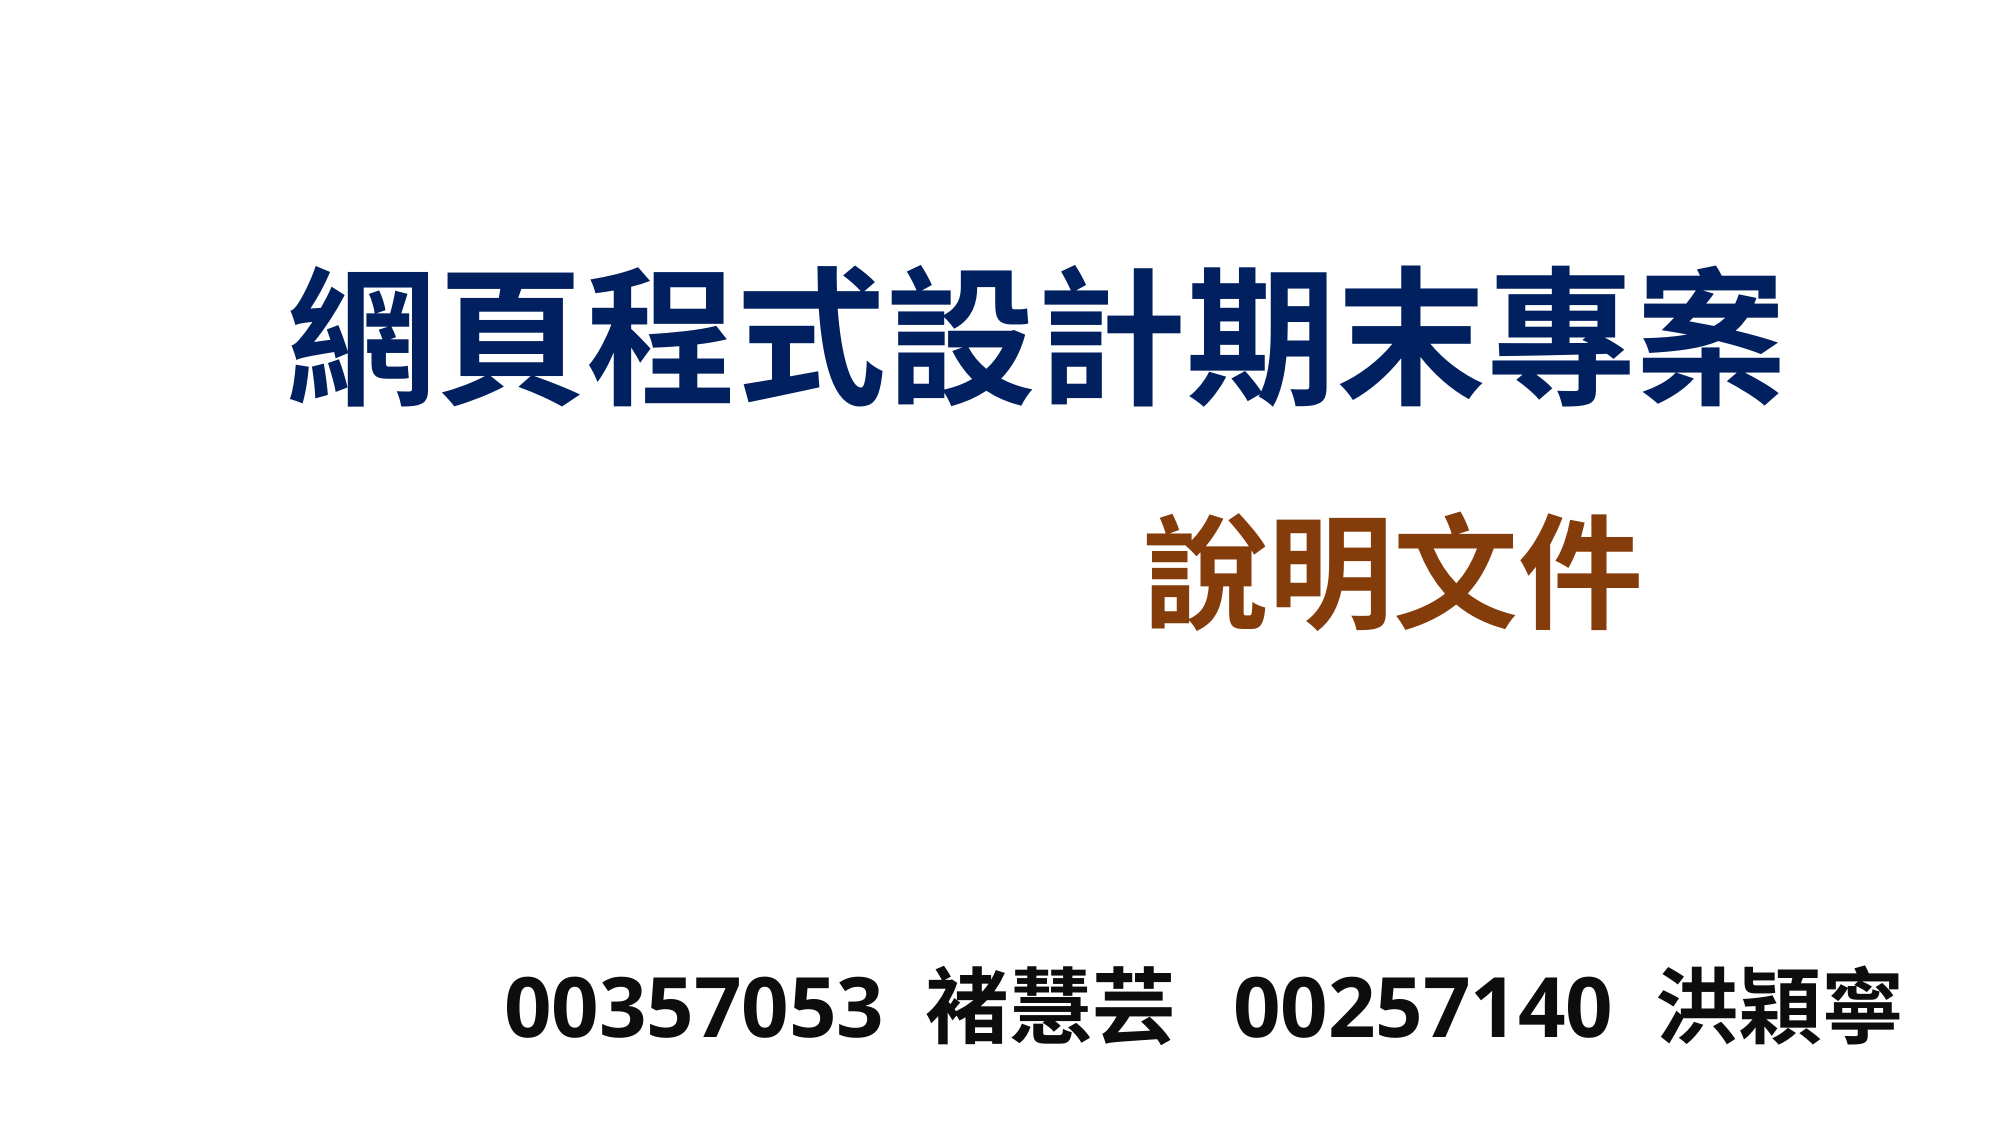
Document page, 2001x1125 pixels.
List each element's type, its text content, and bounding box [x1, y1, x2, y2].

text_box 00357053 褚慧芸 00257140 洪穎寧 [489, 947, 1920, 1062]
text_box 網頁程式設計期末專案 [271, 236, 1802, 432]
text_box 說明文件 [1128, 486, 1659, 652]
